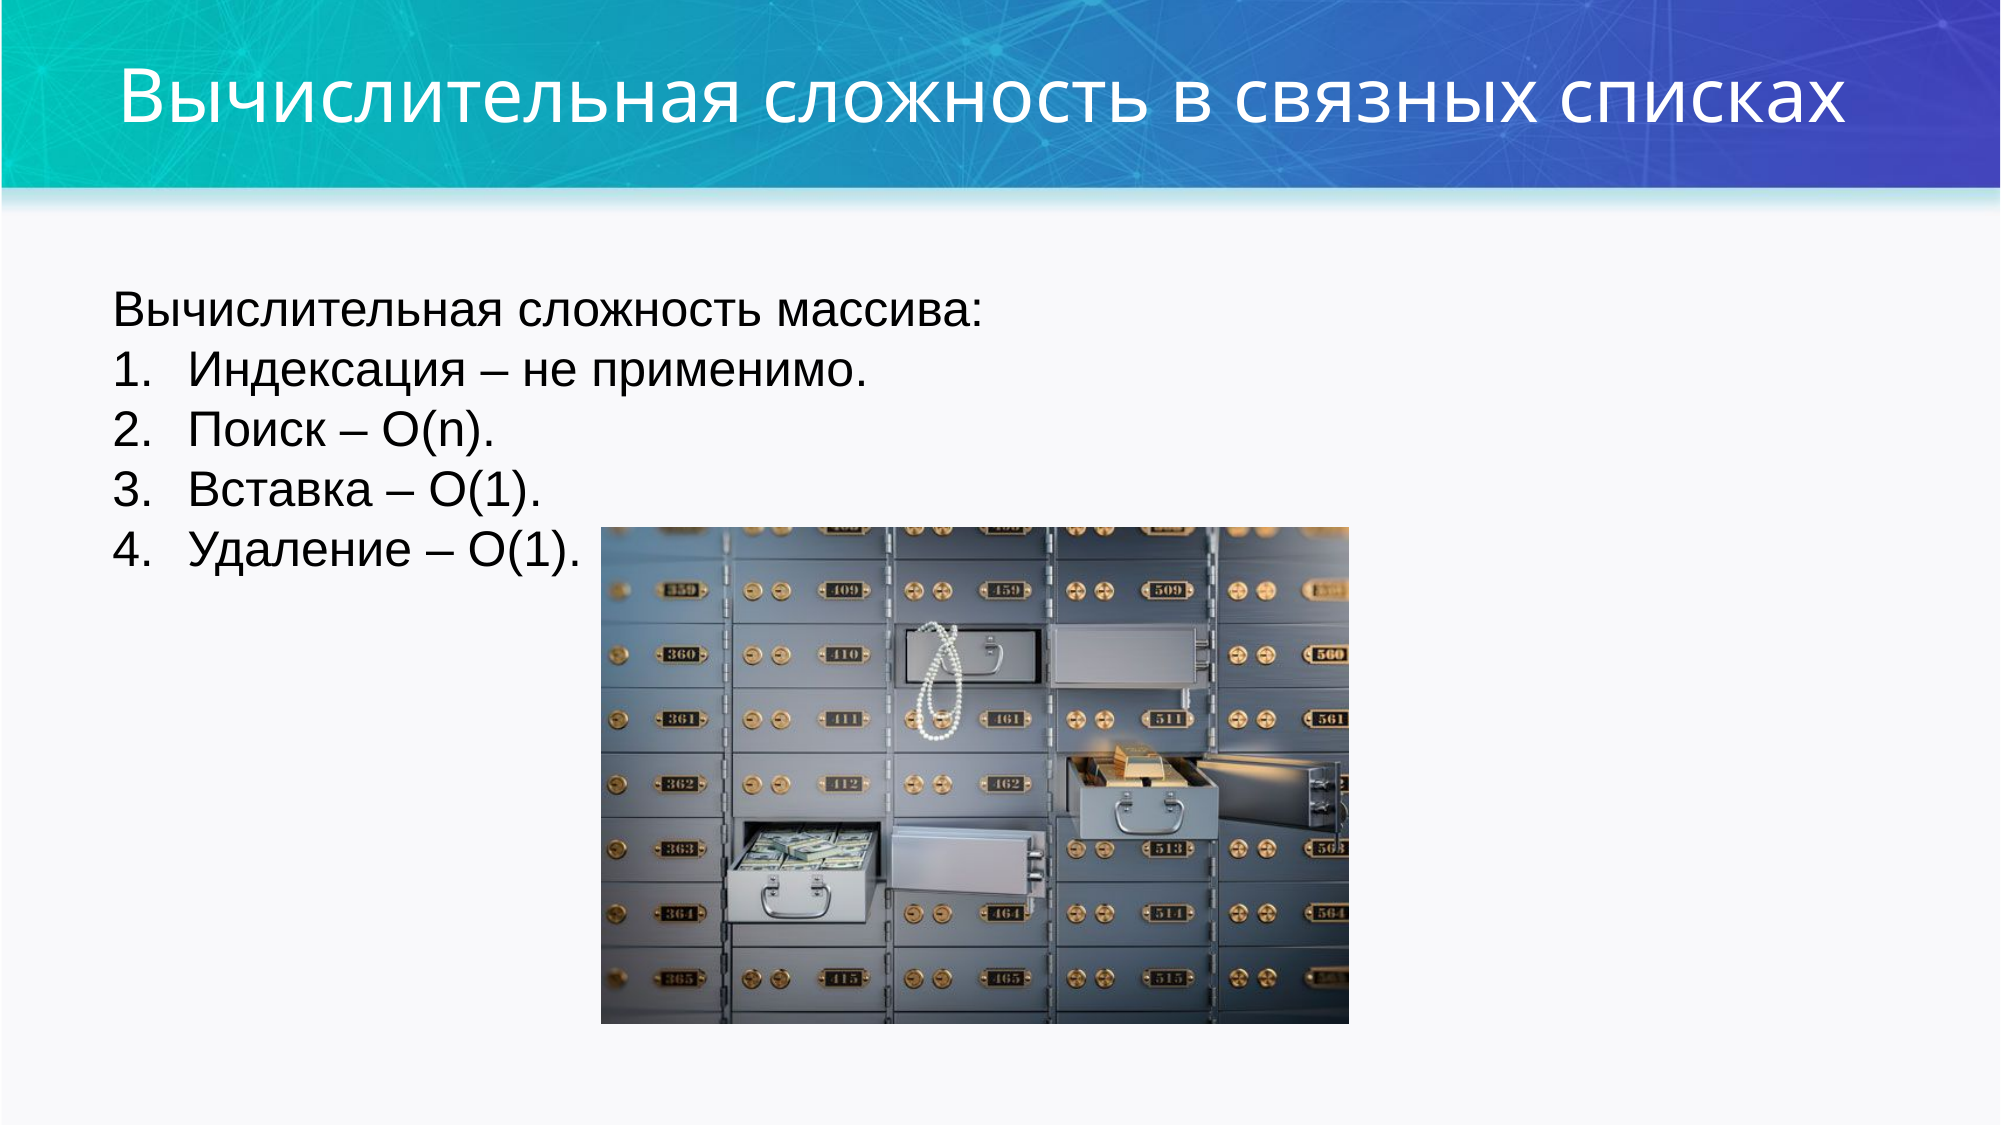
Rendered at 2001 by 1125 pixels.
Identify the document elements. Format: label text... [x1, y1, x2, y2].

picture [1, 0, 2001, 1125]
text_box Вычислительная сложность в связных списках [117, 57, 1882, 140]
text_box Вычислительная сложность массива: Индексация – не применимо. Поиск – О(n). Вставка – О(1). Удаление – О(1). [97, 269, 1903, 635]
